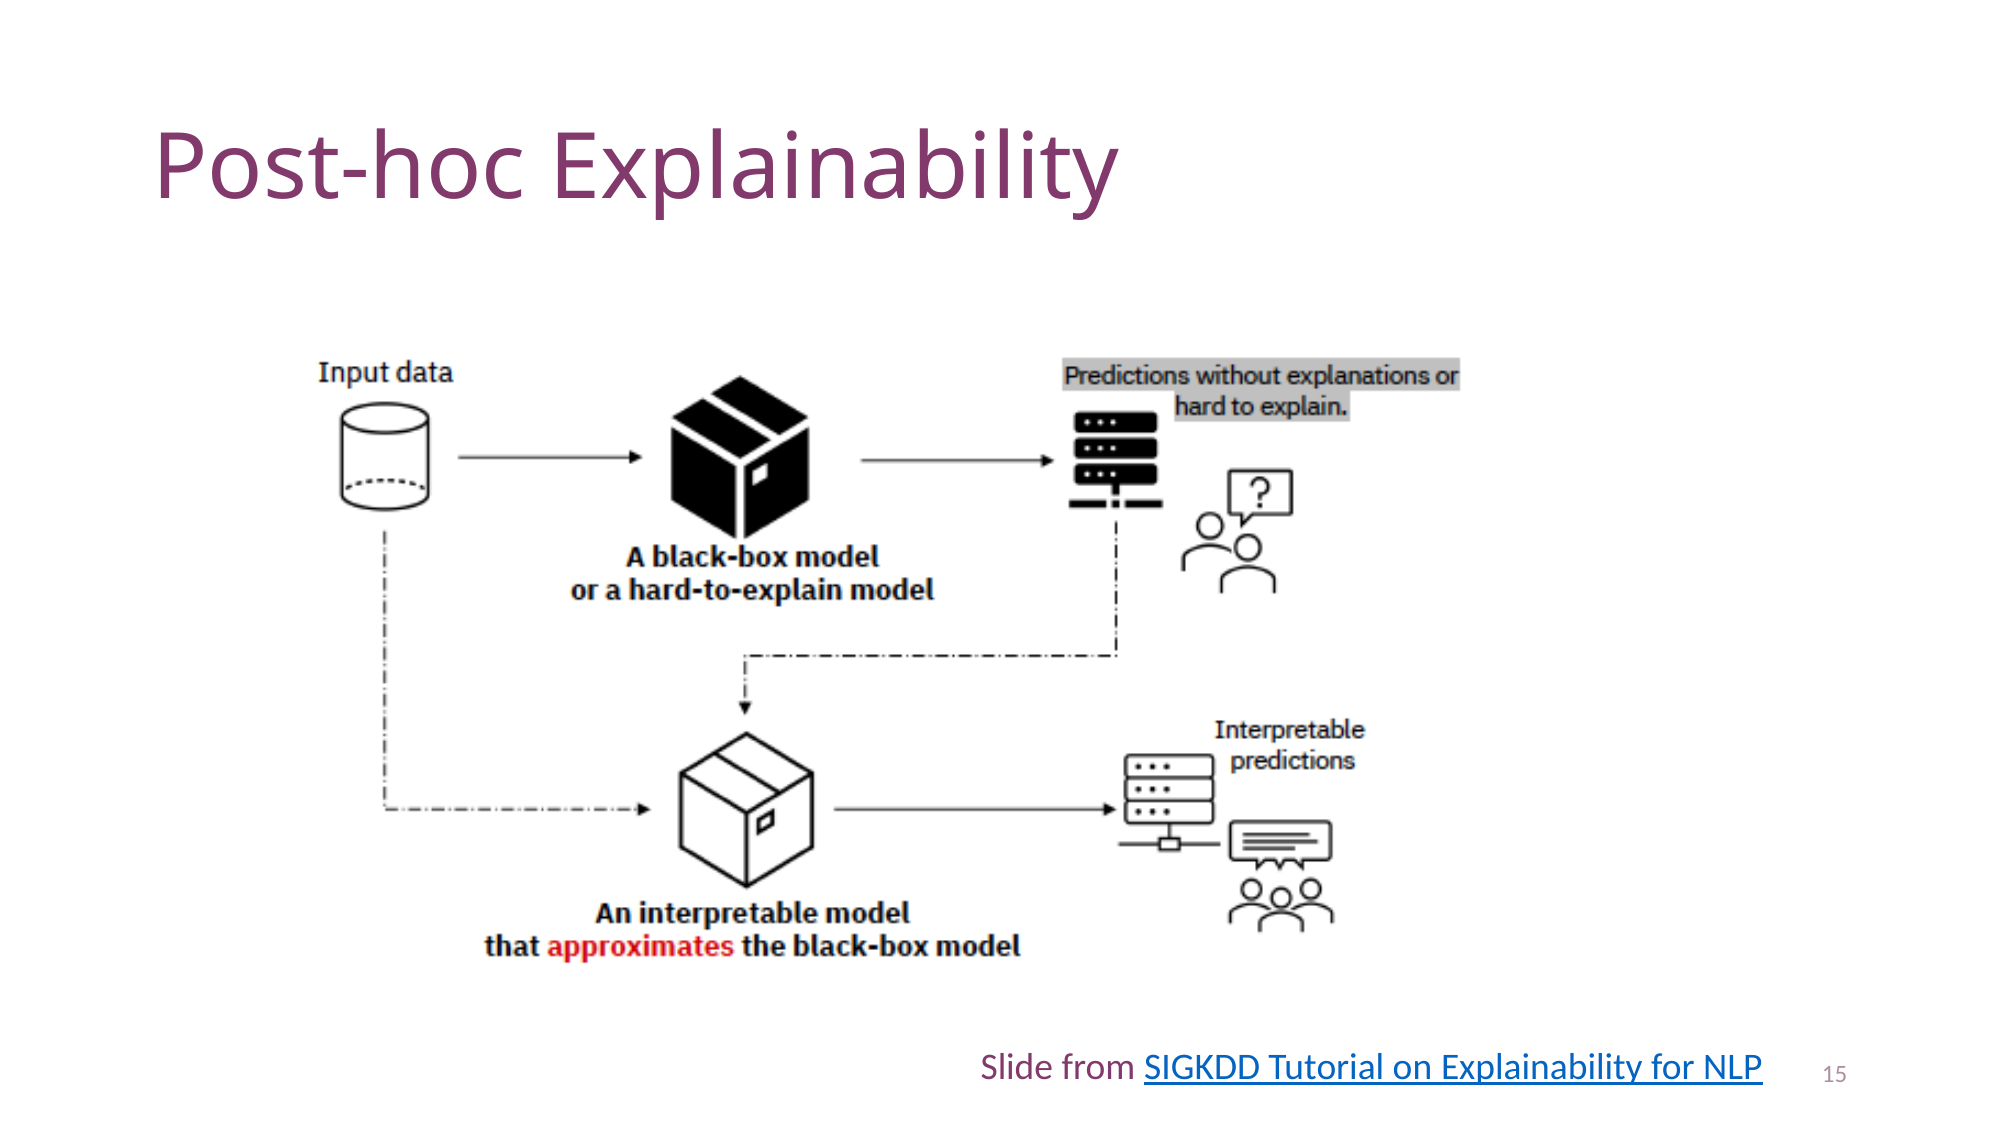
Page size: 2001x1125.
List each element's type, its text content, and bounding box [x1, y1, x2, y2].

slide_number 15 [1412, 1042, 1863, 1103]
picture [298, 299, 1531, 1016]
text_box Slide from SIGKDD Tutorial on Explainability for NLP [965, 1034, 1778, 1095]
title Post-hoc Explainability [137, 59, 1863, 278]
